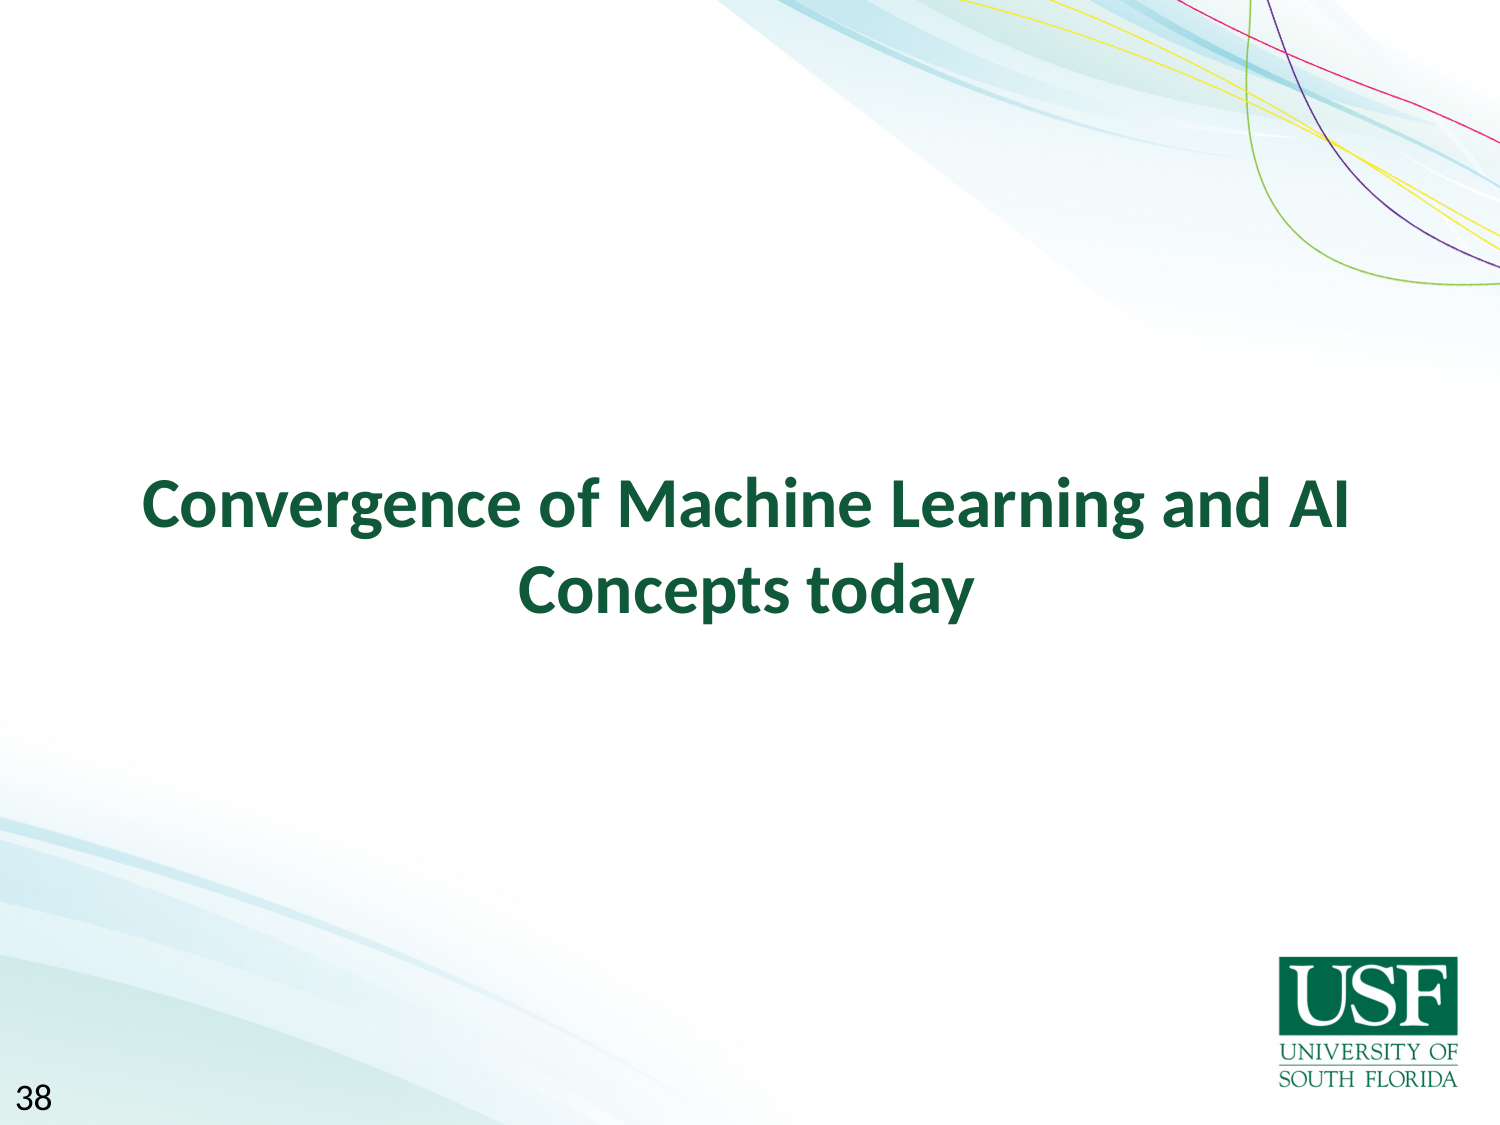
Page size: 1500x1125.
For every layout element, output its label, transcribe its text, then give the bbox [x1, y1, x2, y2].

picture [0, 0, 1500, 1125]
title Convergence of Machine Learning and AI Concepts today [72, 447, 1422, 636]
slide_number 38 [0, 1065, 350, 1125]
